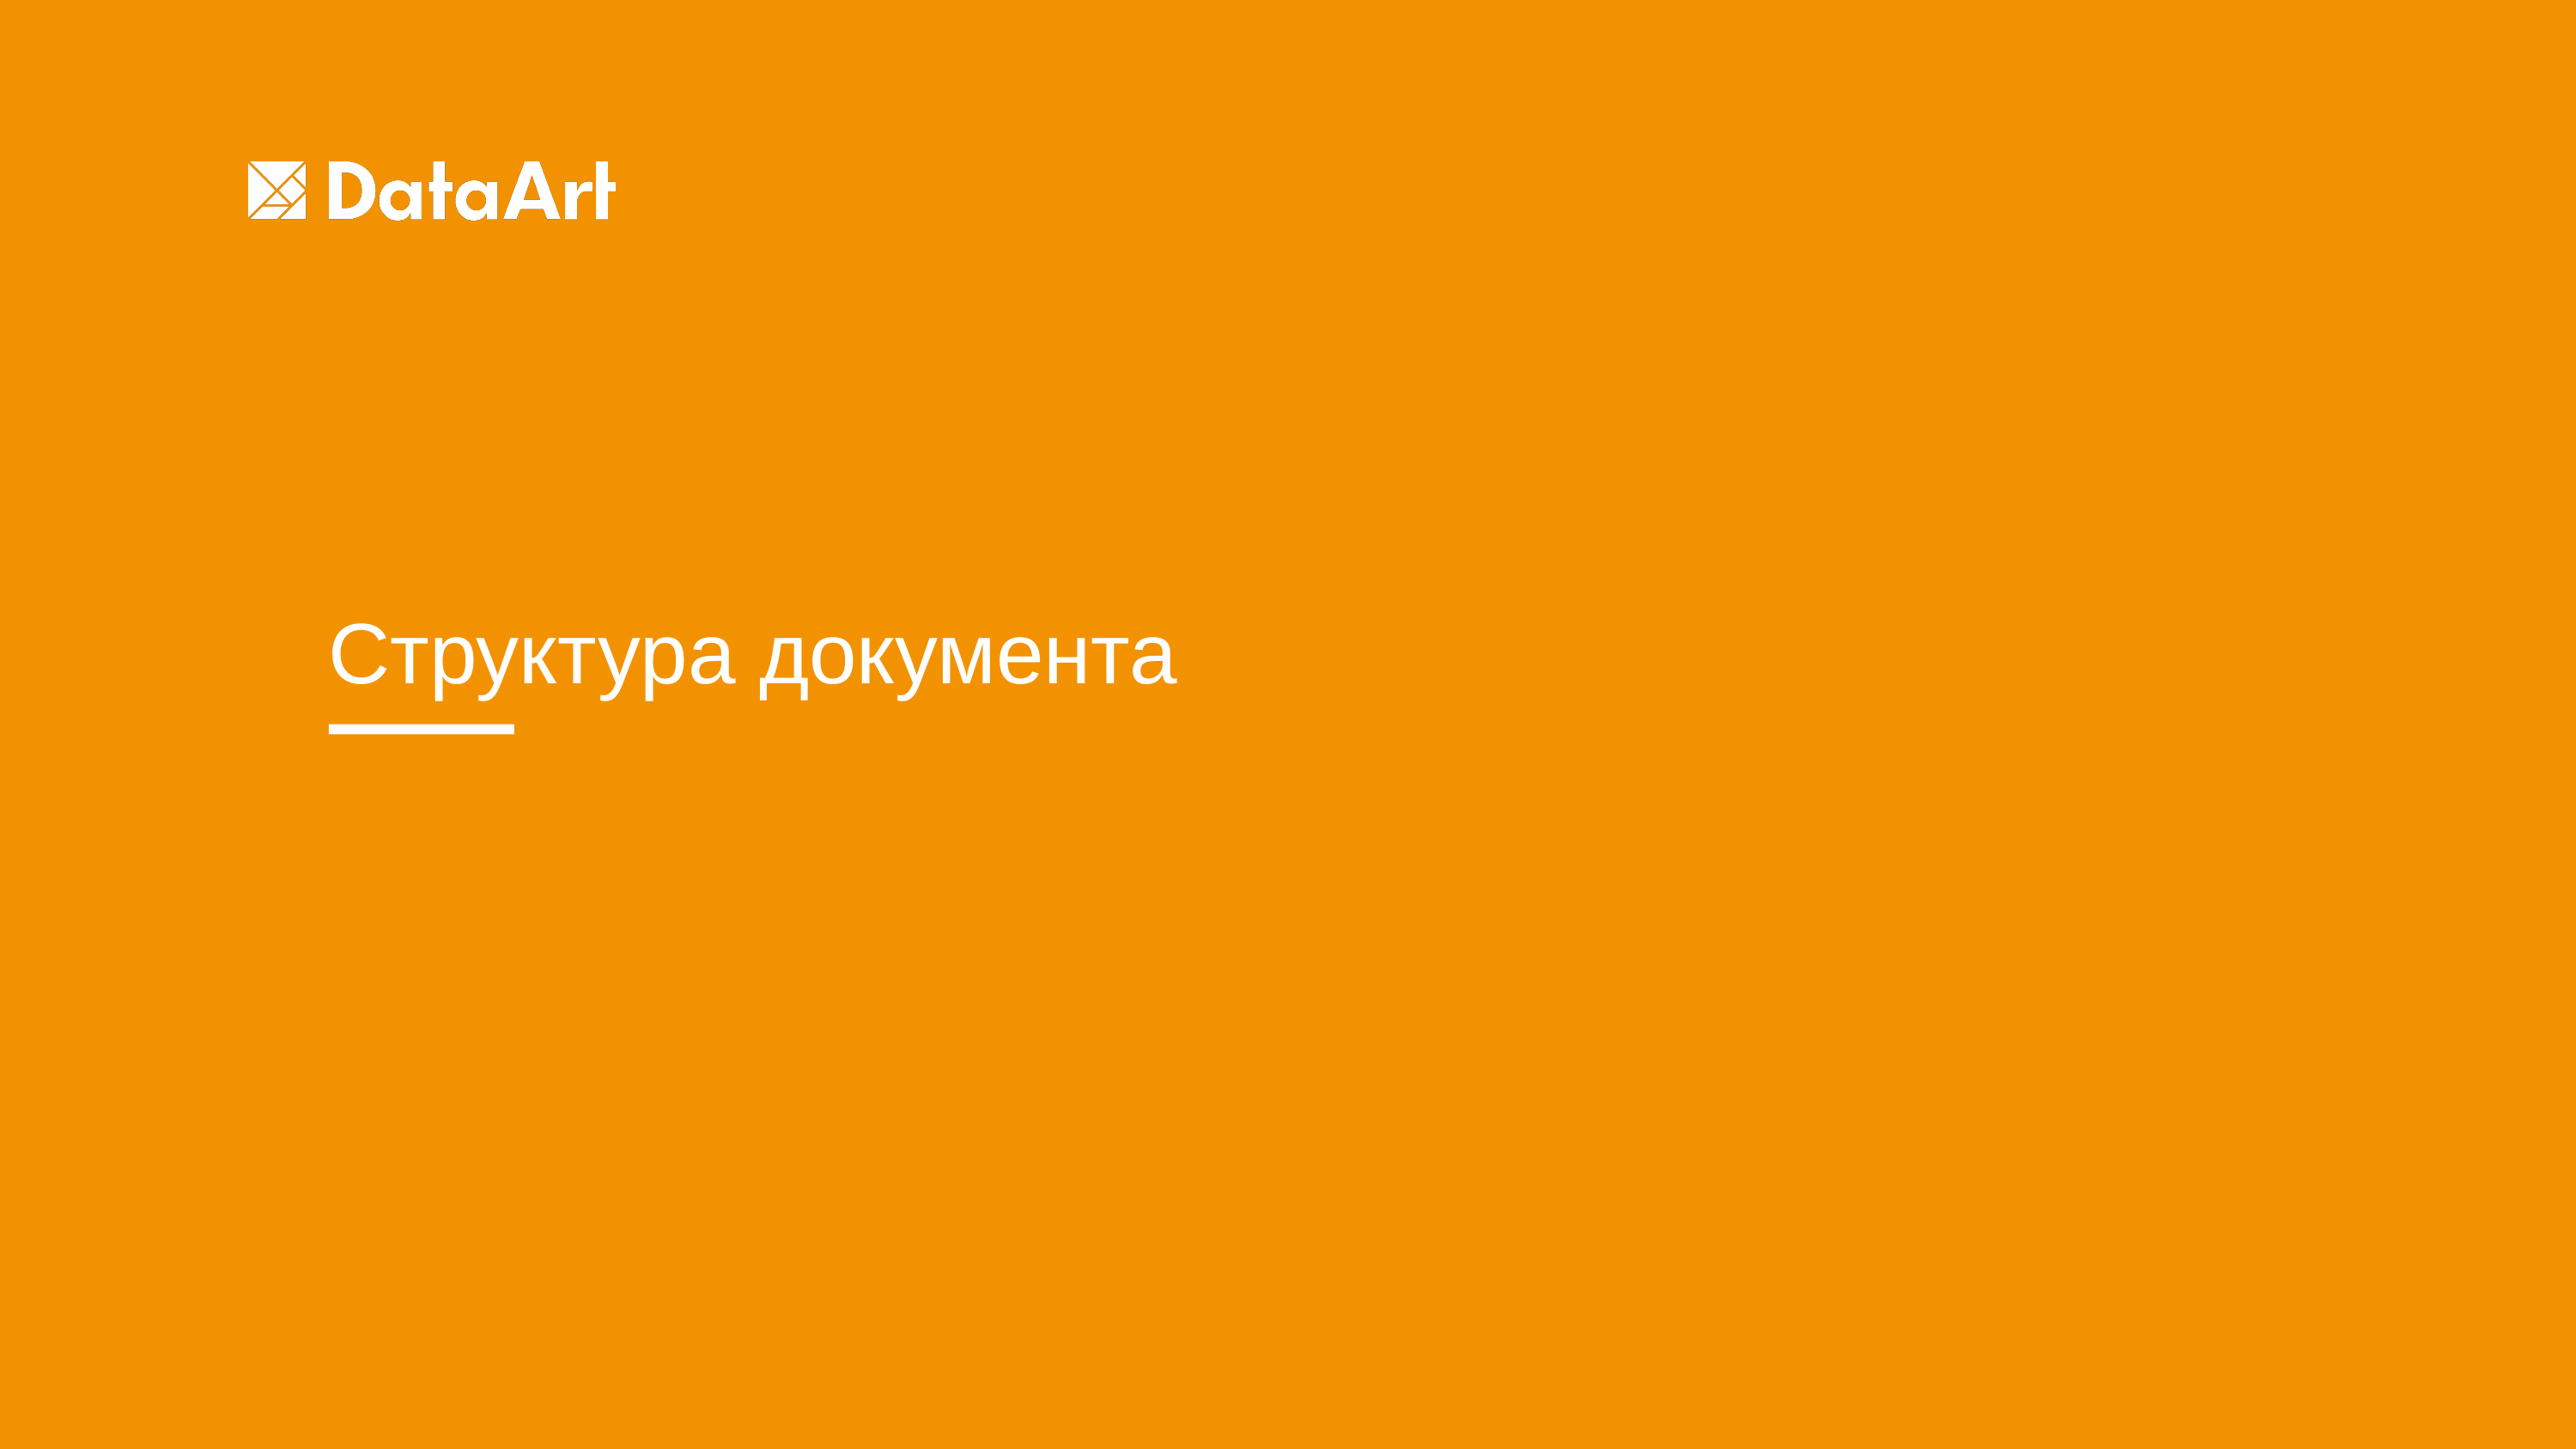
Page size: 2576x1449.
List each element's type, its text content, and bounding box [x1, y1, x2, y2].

title Структура документа [328, 603, 2184, 725]
picture [248, 161, 616, 221]
